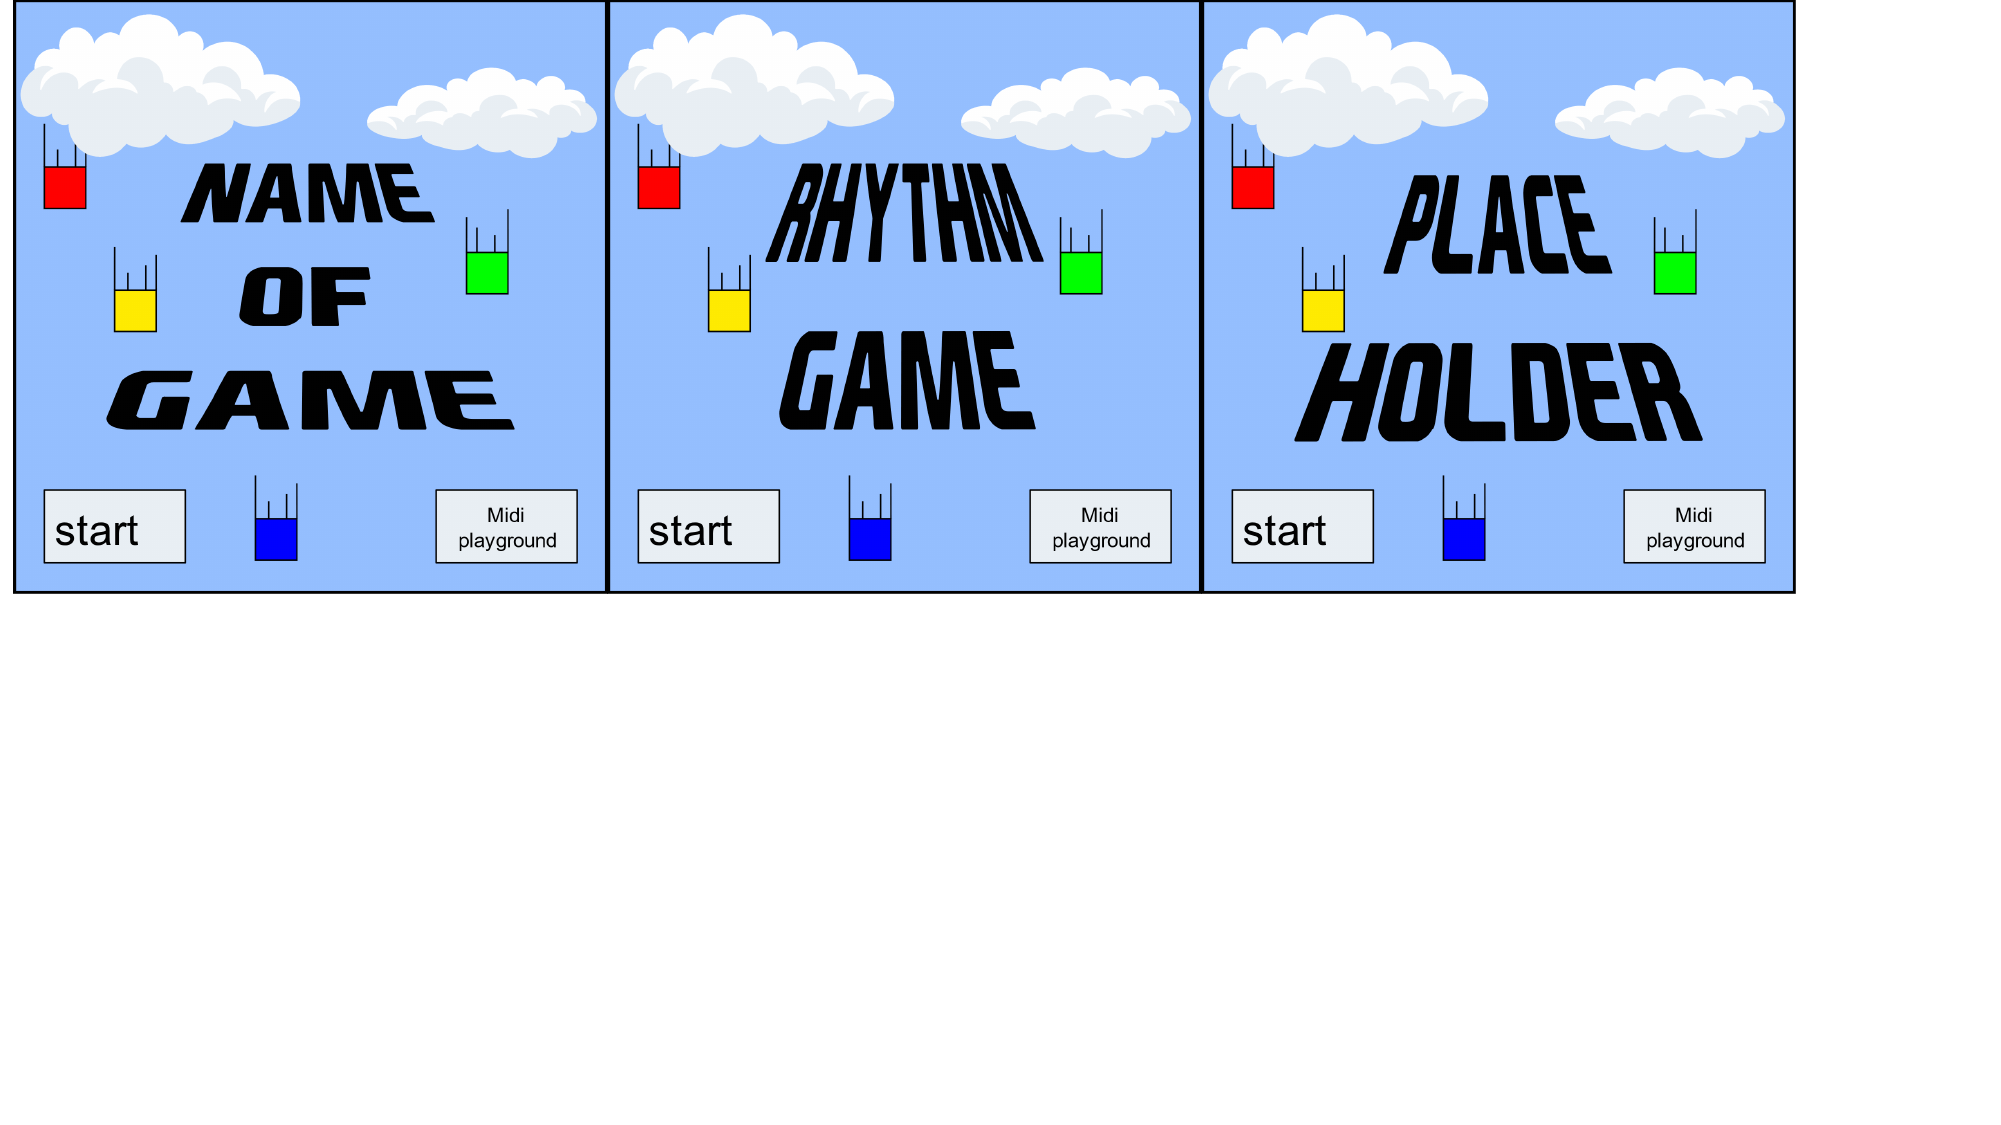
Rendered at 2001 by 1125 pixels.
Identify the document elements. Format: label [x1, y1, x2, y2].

picture [13, 0, 1796, 594]
